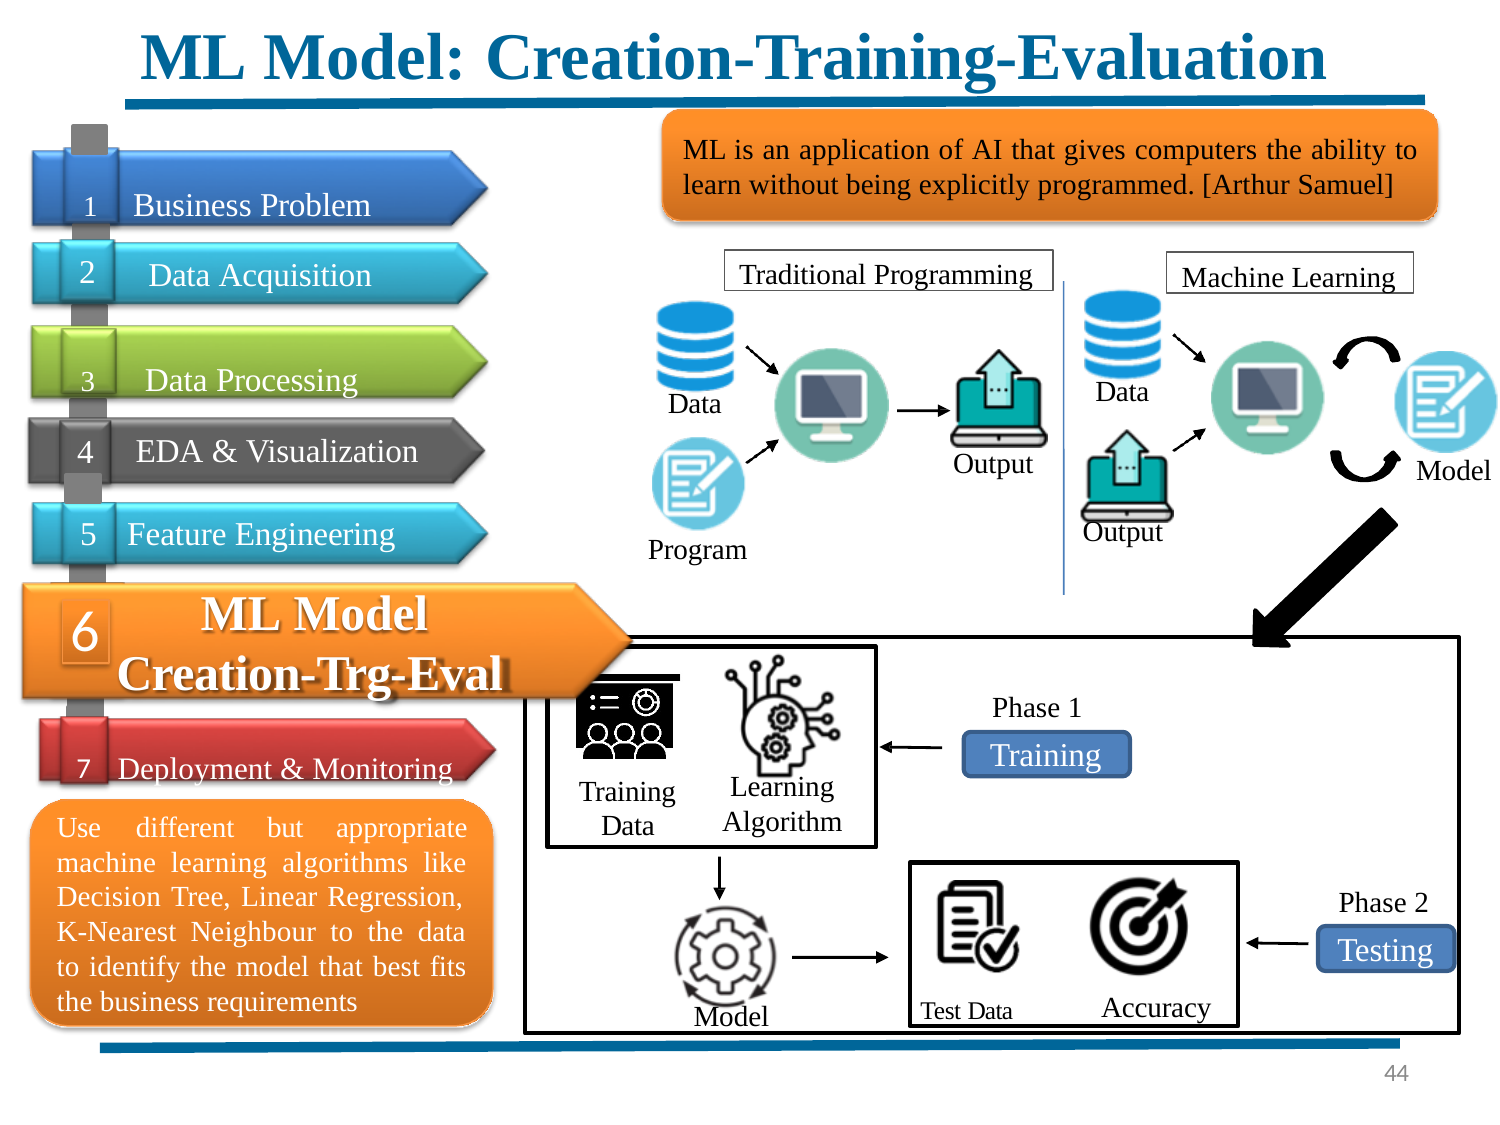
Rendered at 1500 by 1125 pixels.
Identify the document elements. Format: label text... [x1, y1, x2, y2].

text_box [21, 334, 498, 414]
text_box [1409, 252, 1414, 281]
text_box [21, 507, 1462, 1047]
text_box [13, 472, 644, 751]
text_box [1071, 283, 1498, 523]
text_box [28, 576, 144, 712]
title ML Model: Creation-Training-Evaluation [112, 10, 1500, 201]
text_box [70, 124, 109, 156]
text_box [23, 142, 1406, 471]
picture [19, 412, 495, 472]
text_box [653, 105, 1446, 233]
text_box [644, 295, 890, 332]
picture [23, 234, 498, 329]
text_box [545, 333, 1402, 505]
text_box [84, 624, 548, 738]
slide_number 44 [1377, 1056, 1419, 1125]
